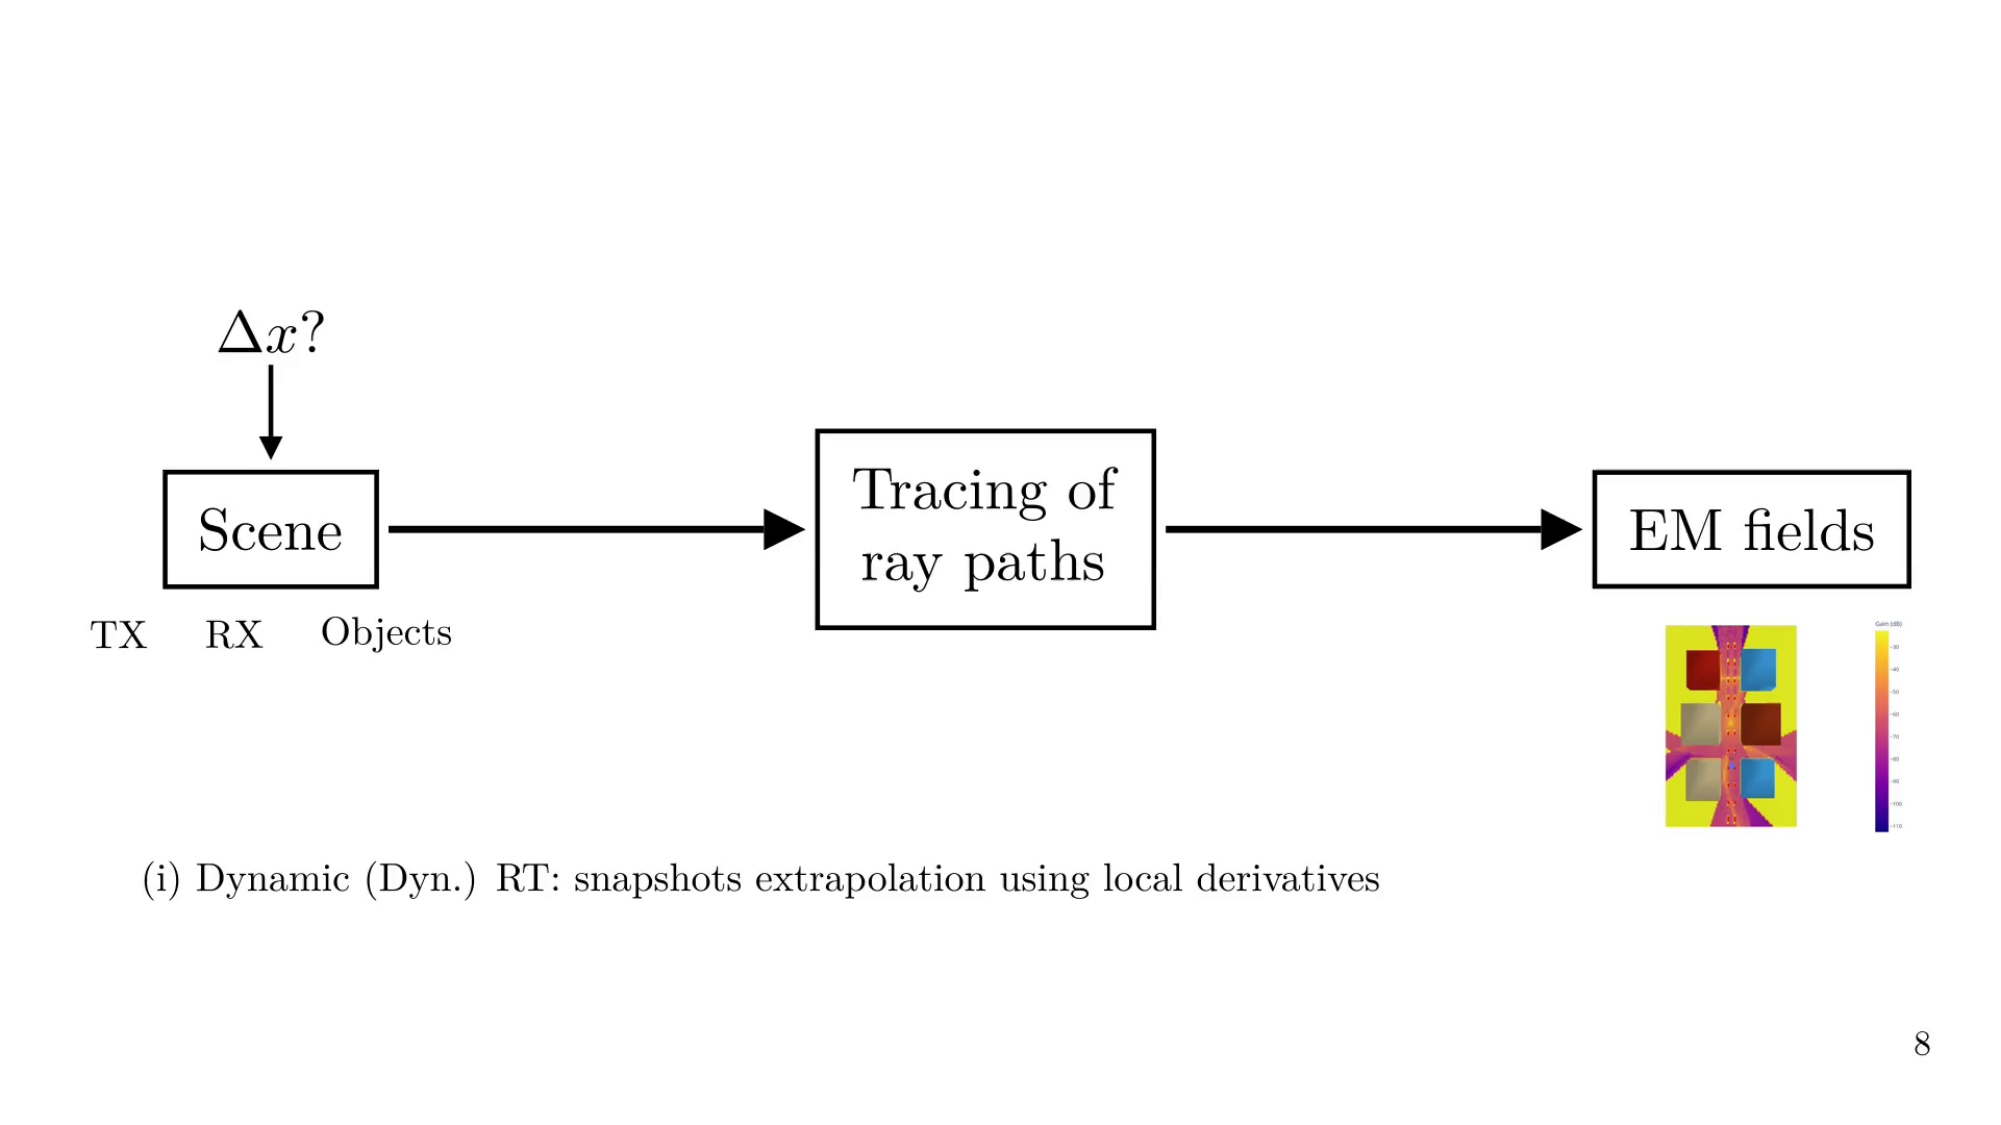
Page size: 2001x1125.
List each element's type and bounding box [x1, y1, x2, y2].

text_box [0, 0, 2000, 1125]
